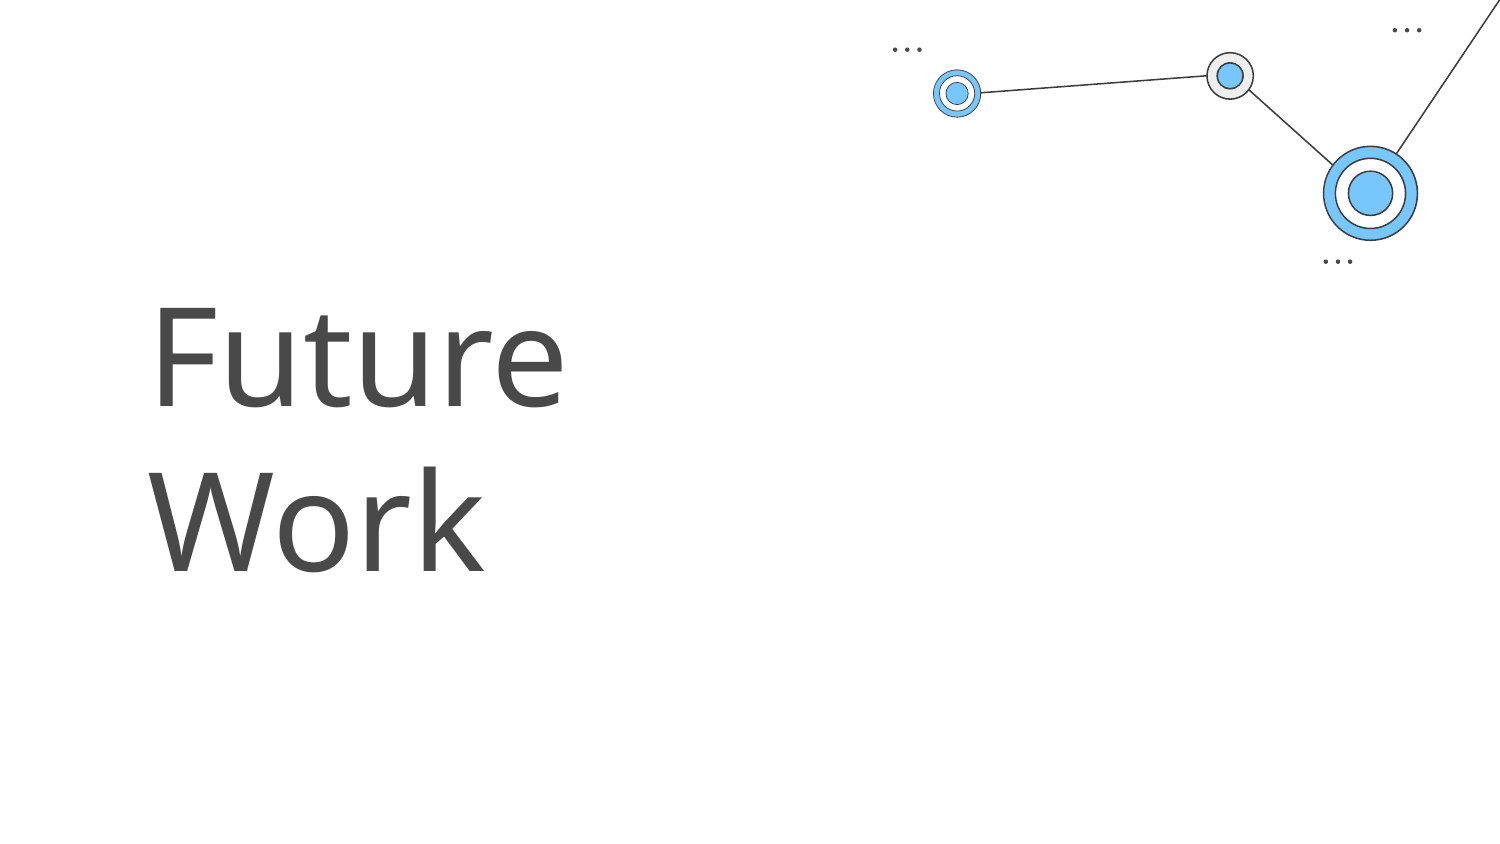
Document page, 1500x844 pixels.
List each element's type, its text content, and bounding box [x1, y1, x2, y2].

title Future Work [132, 320, 882, 615]
